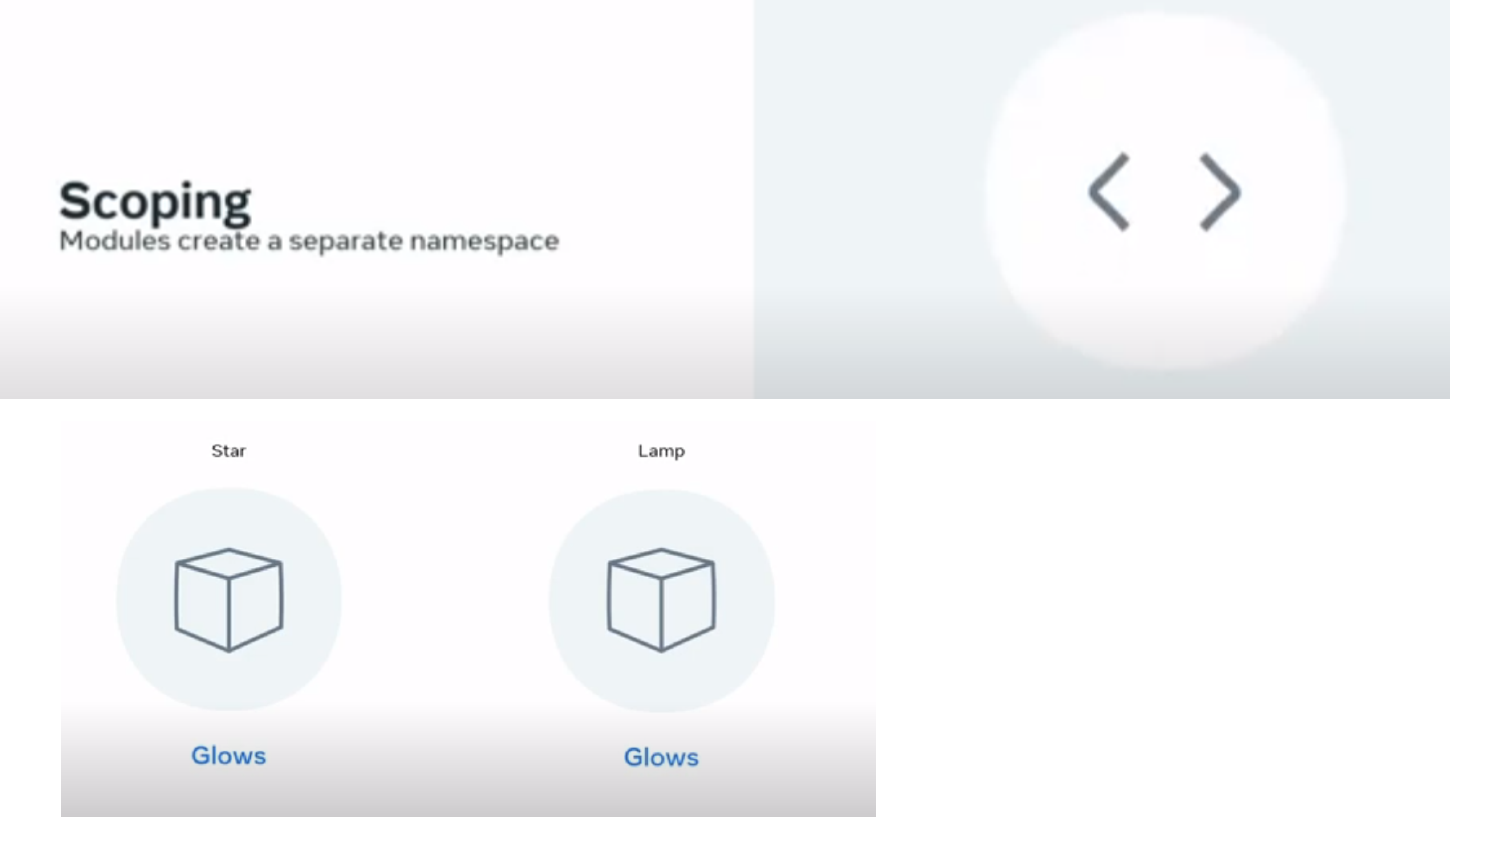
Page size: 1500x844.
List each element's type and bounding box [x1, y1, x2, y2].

picture [61, 421, 876, 817]
picture [0, 0, 1451, 400]
